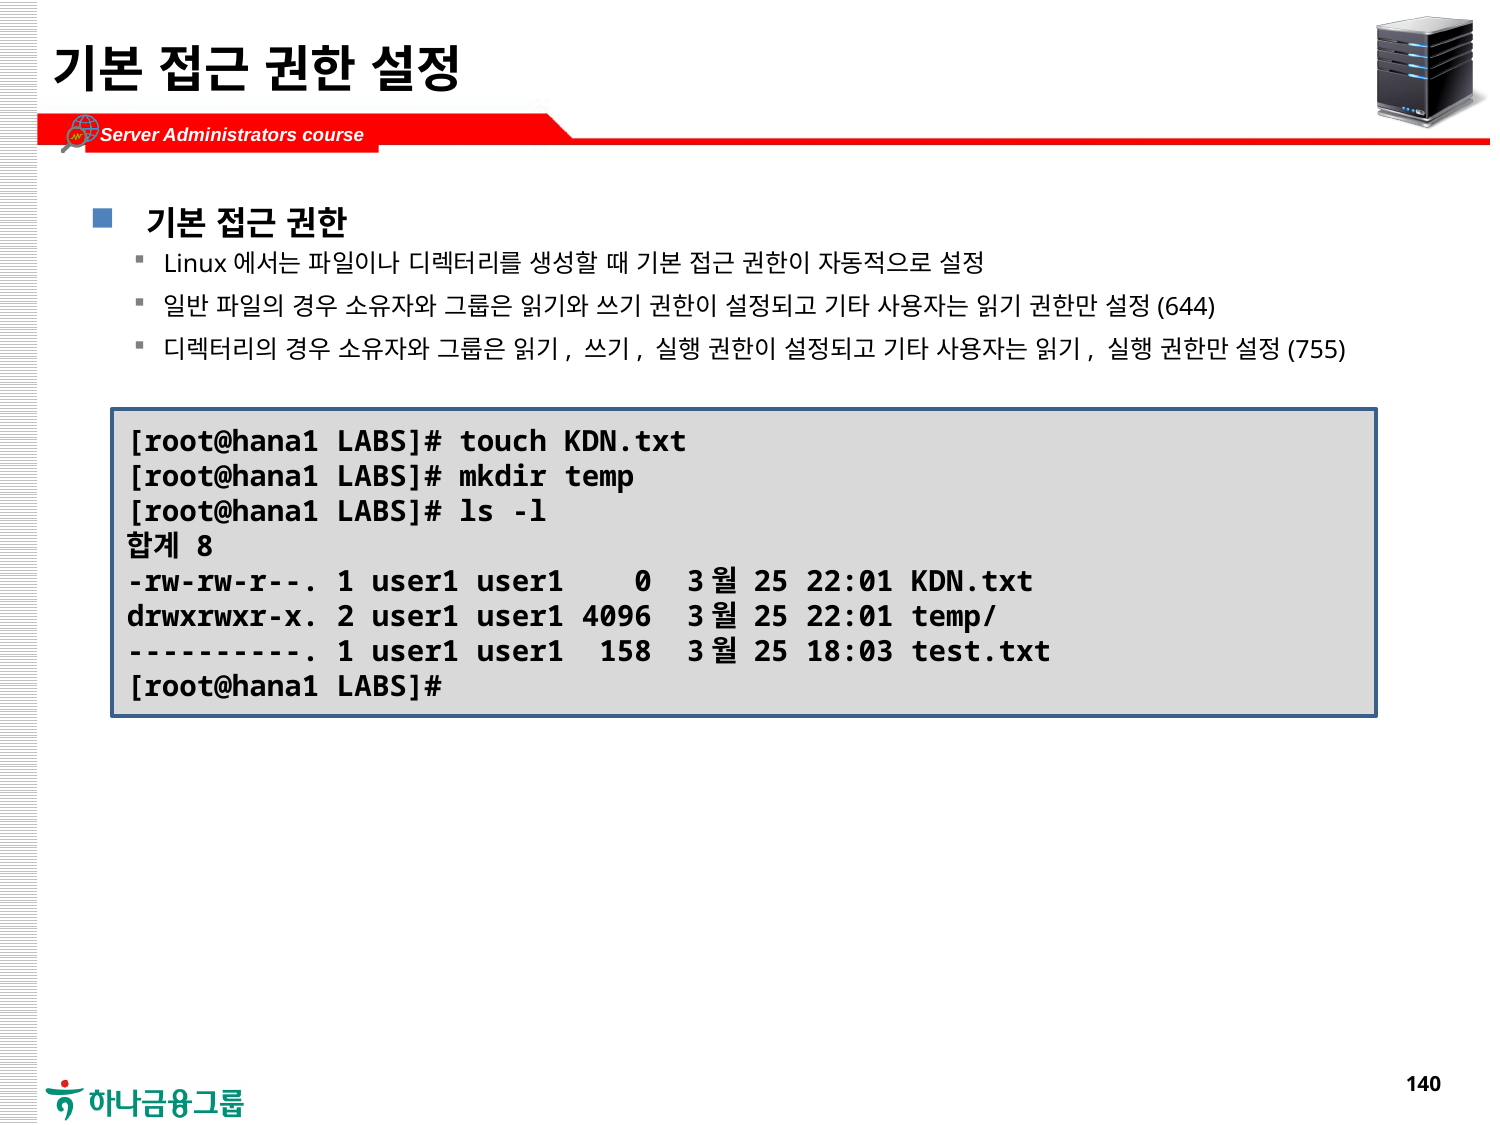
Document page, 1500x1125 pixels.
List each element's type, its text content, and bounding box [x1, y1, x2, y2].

text_box [root@hana1 LABS]# touch KDN.txt [root@hana1 LABS]# mkdir temp [root@hana1 LABS]# ls -l 합계 8 -rw-rw-r--. 1 user1 user1 0 3월 25 22:01 KDN.txt drwxrwxr-x. 2 user1 user1 4096 3월 25 22:01 temp/ ----------. 1 user1 user1 158 3월 25 18:03 test.txt [root@hana1 LABS]# [110, 407, 1378, 718]
list 기본 접근 권한 Linux에서는 파일이나 디렉터리를 생성할 때 기본 접근 권한이 자동적으로 설정 일반 파일의 경우 소유자와 그룹은 읽기와 쓰기 권한이 설정되고 기타 사용자는 읽기 권한만 설정(644) 디렉터리의 경우 소유자와 그룹은 읽기, 쓰기, 실행 권한이 설정되고 기타 사용자는 읽기, 실행 권한만 설정(755) [75, 174, 1436, 1050]
title 기본 접근 권한 설정 [37, 22, 1425, 113]
picture [41, 1079, 248, 1121]
picture [38, 7, 1495, 167]
